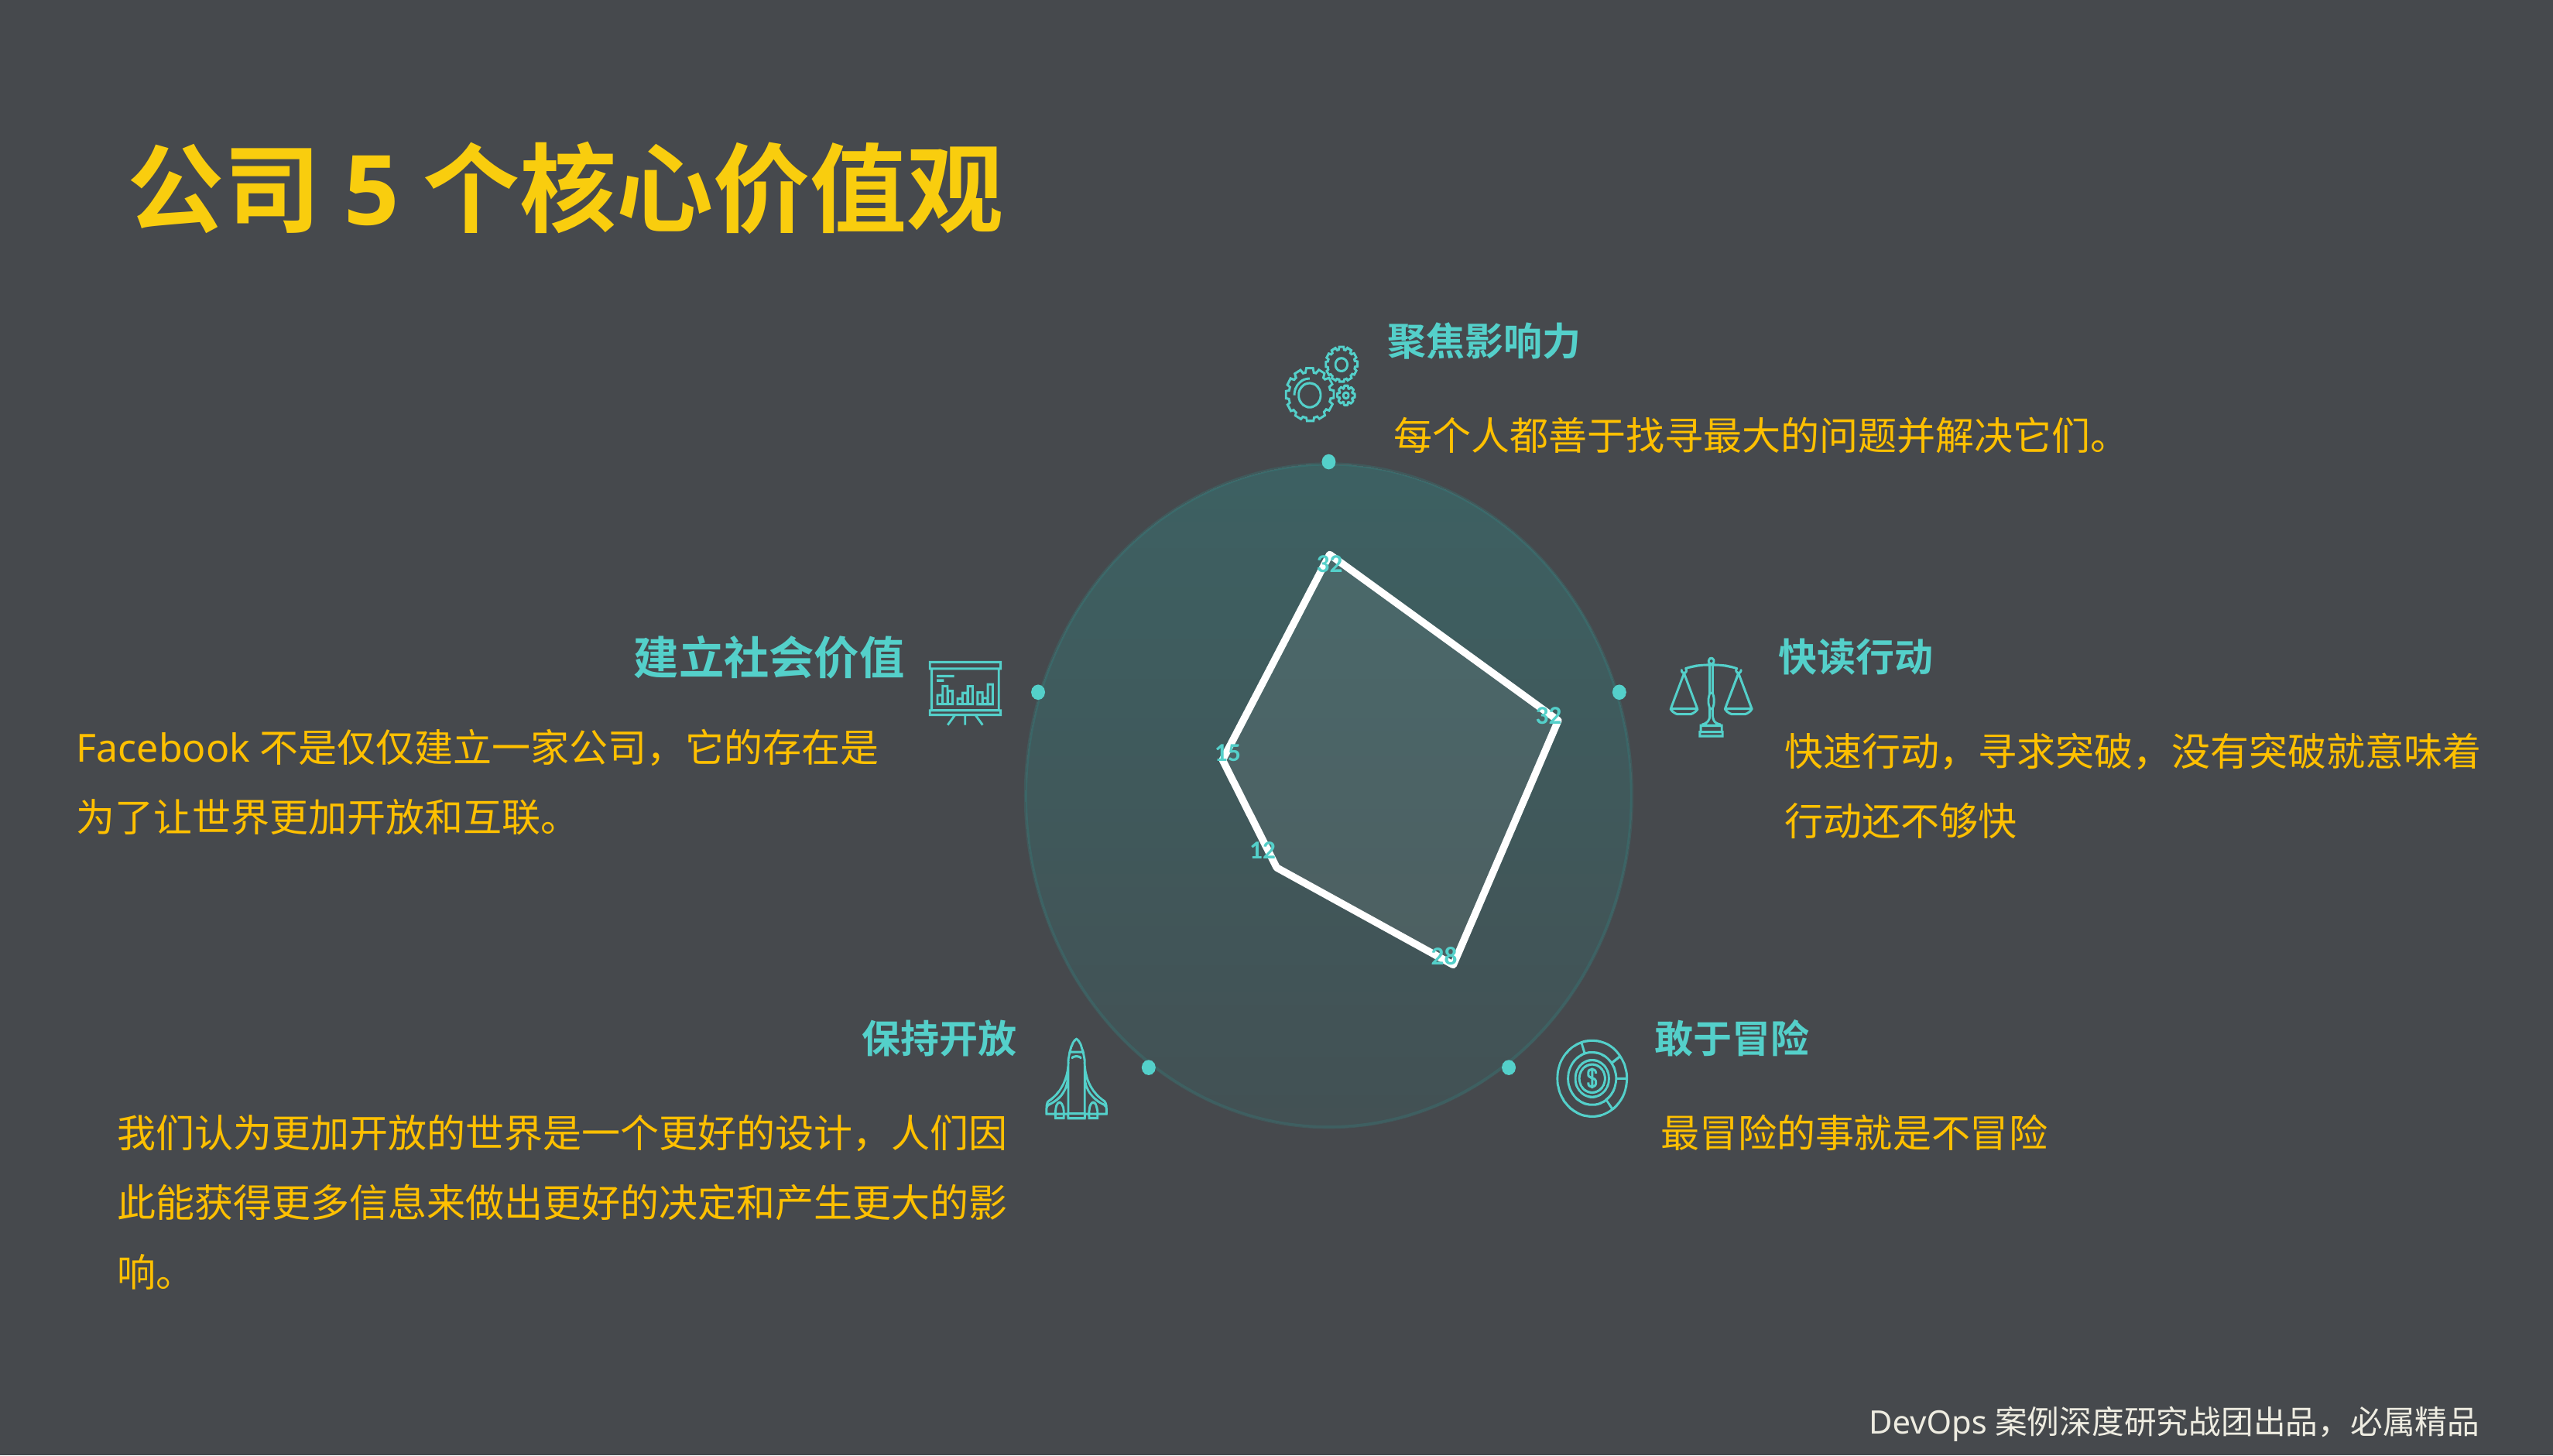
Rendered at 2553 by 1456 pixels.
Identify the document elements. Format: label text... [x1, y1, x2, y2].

title 公司5个核心价值观 [127, 128, 2425, 245]
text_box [76, 311, 2496, 1337]
